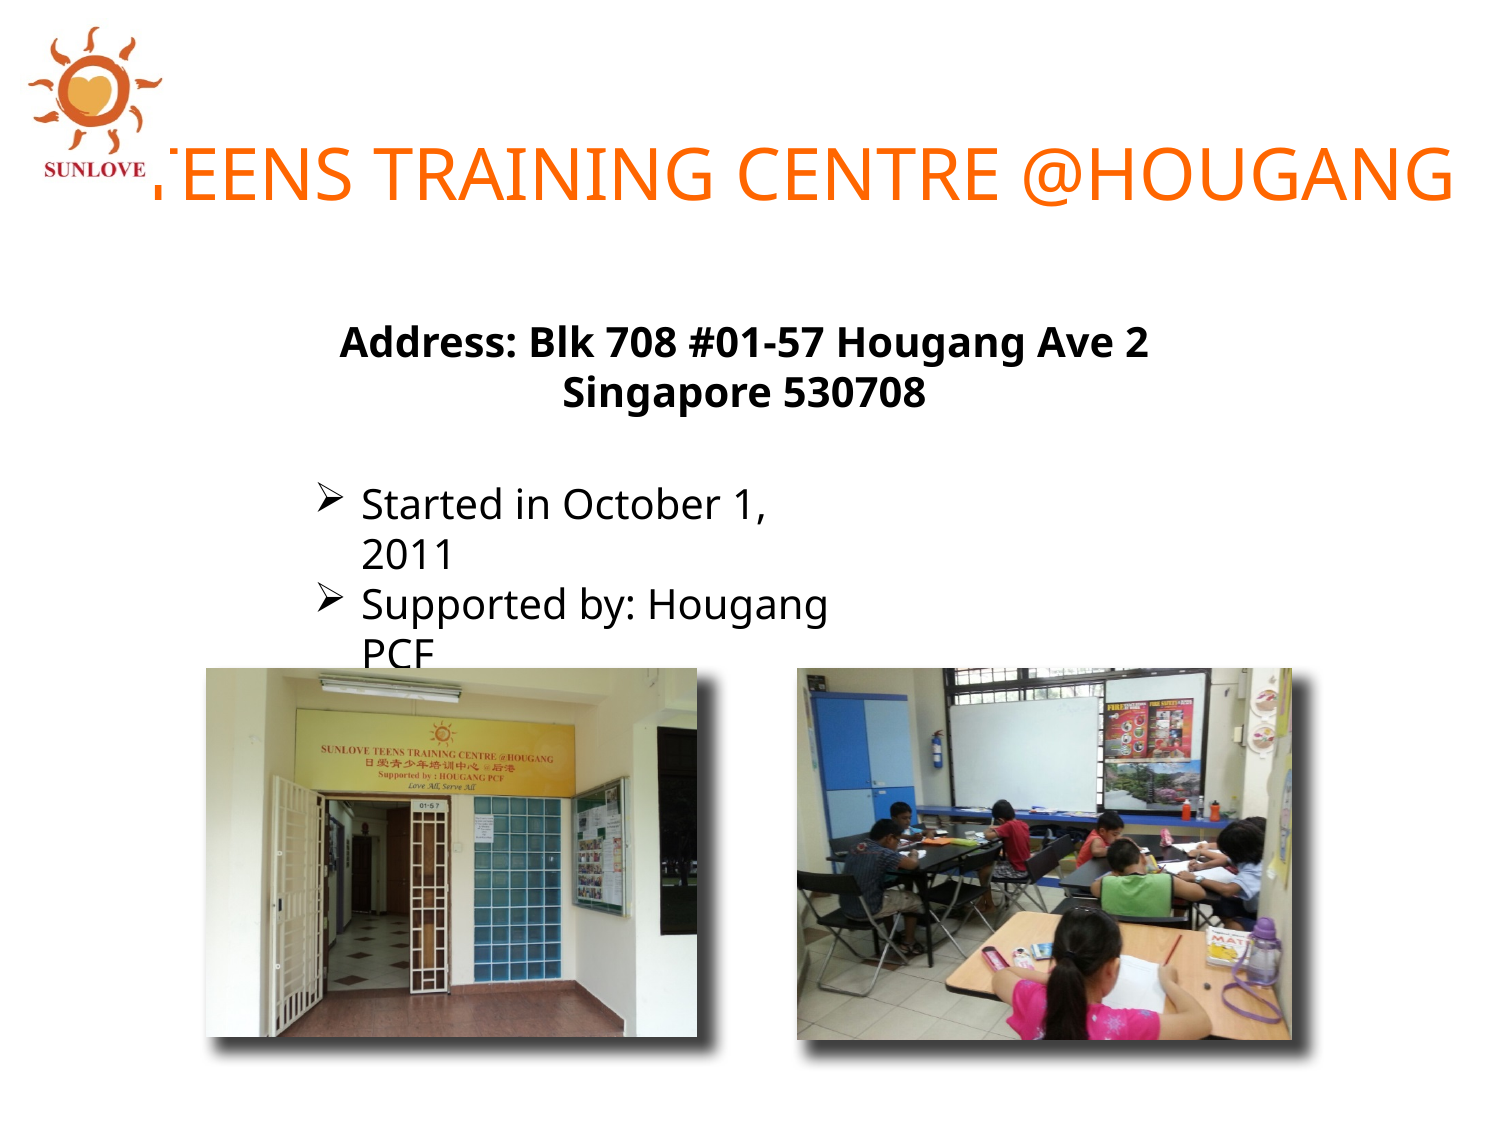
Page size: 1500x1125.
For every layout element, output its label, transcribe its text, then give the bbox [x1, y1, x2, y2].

text_box Address: Blk 708 #01-57 Hougang Ave 2 Singapore 530708 [265, 308, 1235, 474]
picture [20, 18, 170, 185]
title TEENS TRAINING CENTRE @HOUGANG [115, 78, 1479, 266]
text_box Started in October 1, 2011 Supported by: Hougang PCF [299, 470, 867, 686]
picture [796, 668, 1293, 1040]
picture [206, 668, 697, 1037]
